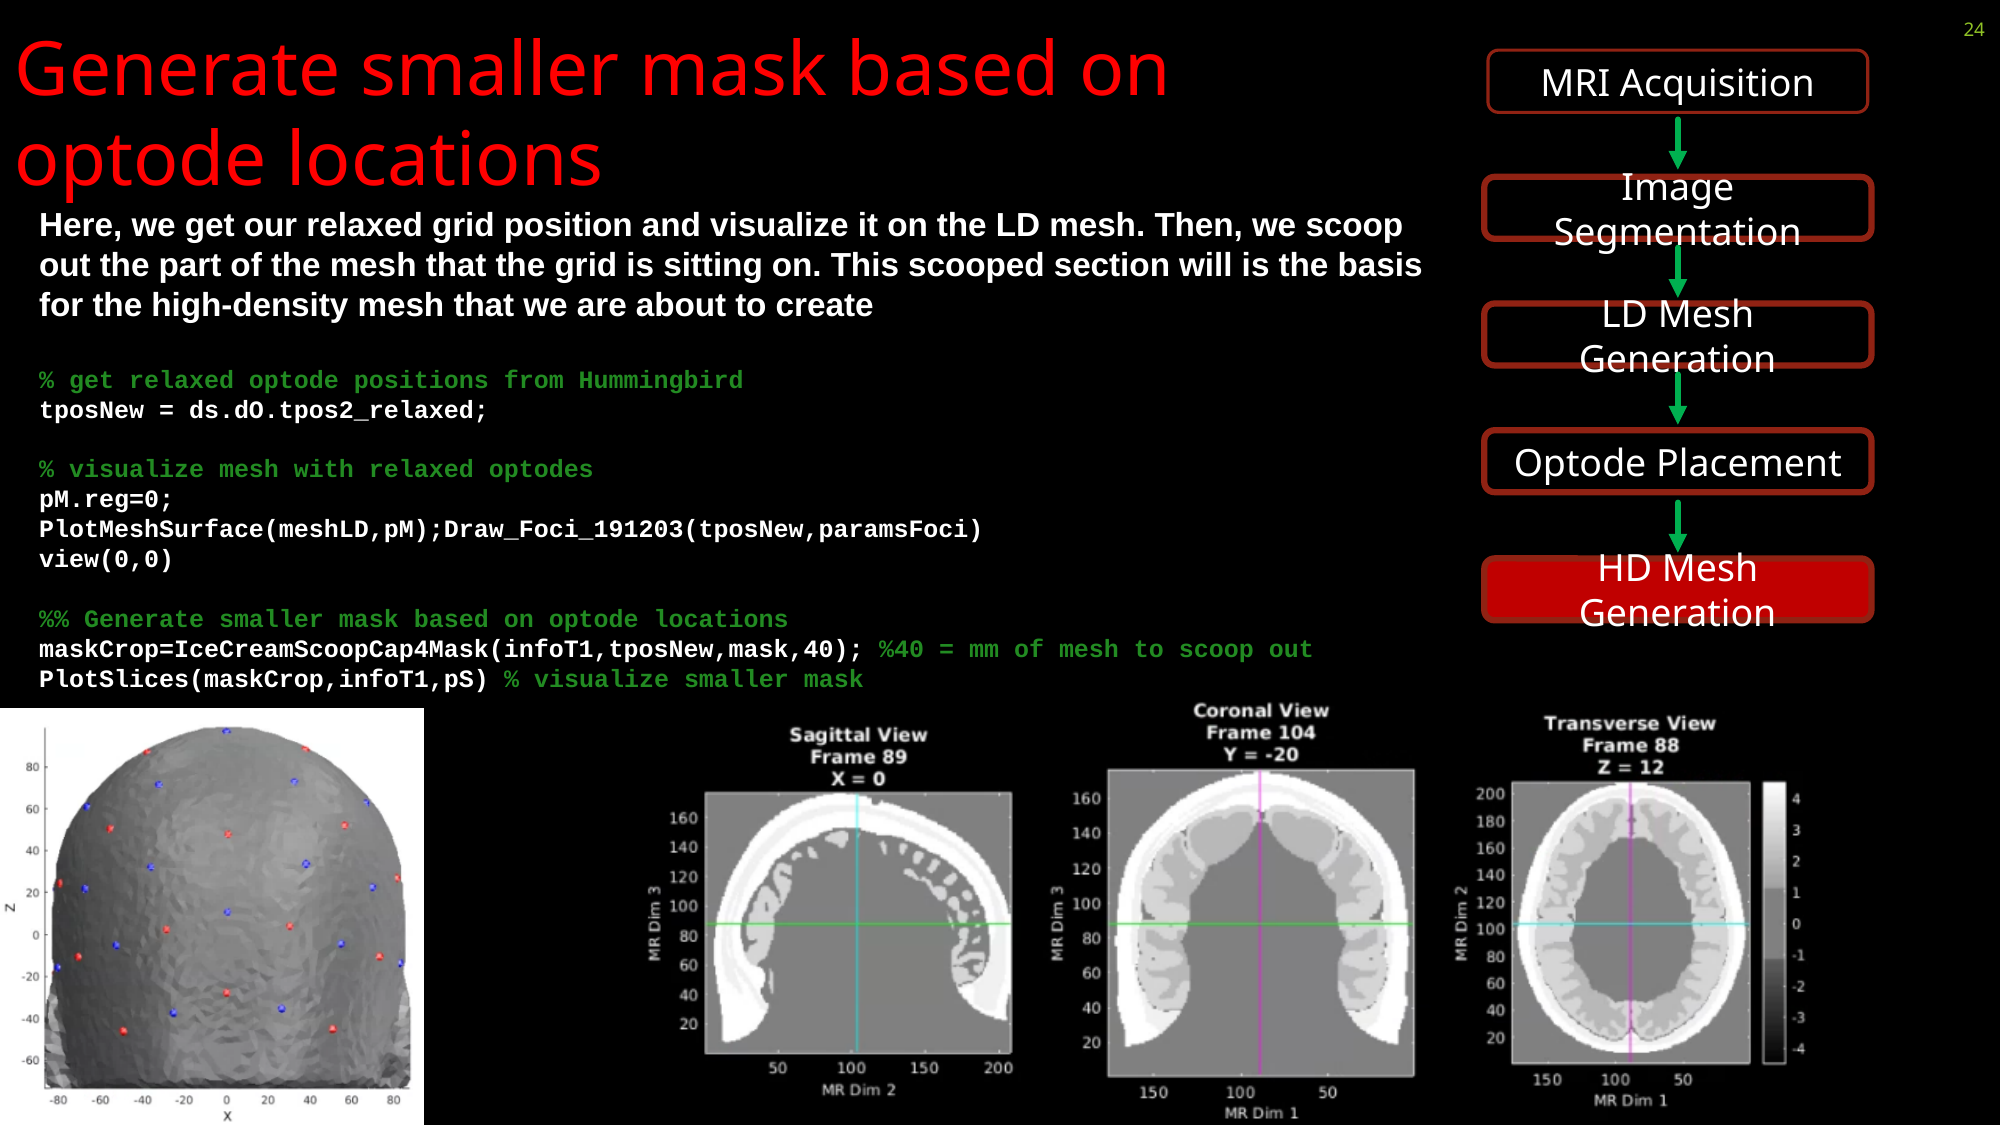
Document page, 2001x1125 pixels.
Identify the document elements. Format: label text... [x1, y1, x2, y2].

slide_number 24 [1887, 0, 2000, 60]
text_box Image Segmentation [1482, 175, 1874, 241]
text_box Optode Placement [1482, 428, 1874, 494]
text_box MRI Acquisition [1486, 48, 1870, 114]
text_box HD Mesh Generation [1482, 556, 1874, 622]
picture [639, 694, 1824, 1125]
text_box LD Mesh Generation [1482, 301, 1874, 367]
text_box Here, we get our relaxed grid position and visualize it on the LD mesh. Then, we scoop out the part of the mesh that the grid is sitting on. This scooped section will is the basis for the high-density mesh that we are about to create % get relaxed optode positions from Hummingbird tposNew = ds.dO.tpos2_relaxed; % visualize mesh with relaxed optodes pM.reg=0; PlotMeshSurface(meshLD,pM);Draw_Foci_191203(tposNew,paramsFoci) view(0,0) %% Generate smaller mask based on optode locations maskCrop=IceCreamScoopCap4Mask(infoT1,tposNew,mask,40); %40 = mm of mesh to scoop out PlotSlices(maskCrop,infoT1,pS) % visualize smaller mask [24, 196, 1455, 770]
picture [0, 708, 425, 1125]
text_box Generate smaller mask based on optode locations [0, 35, 1207, 185]
